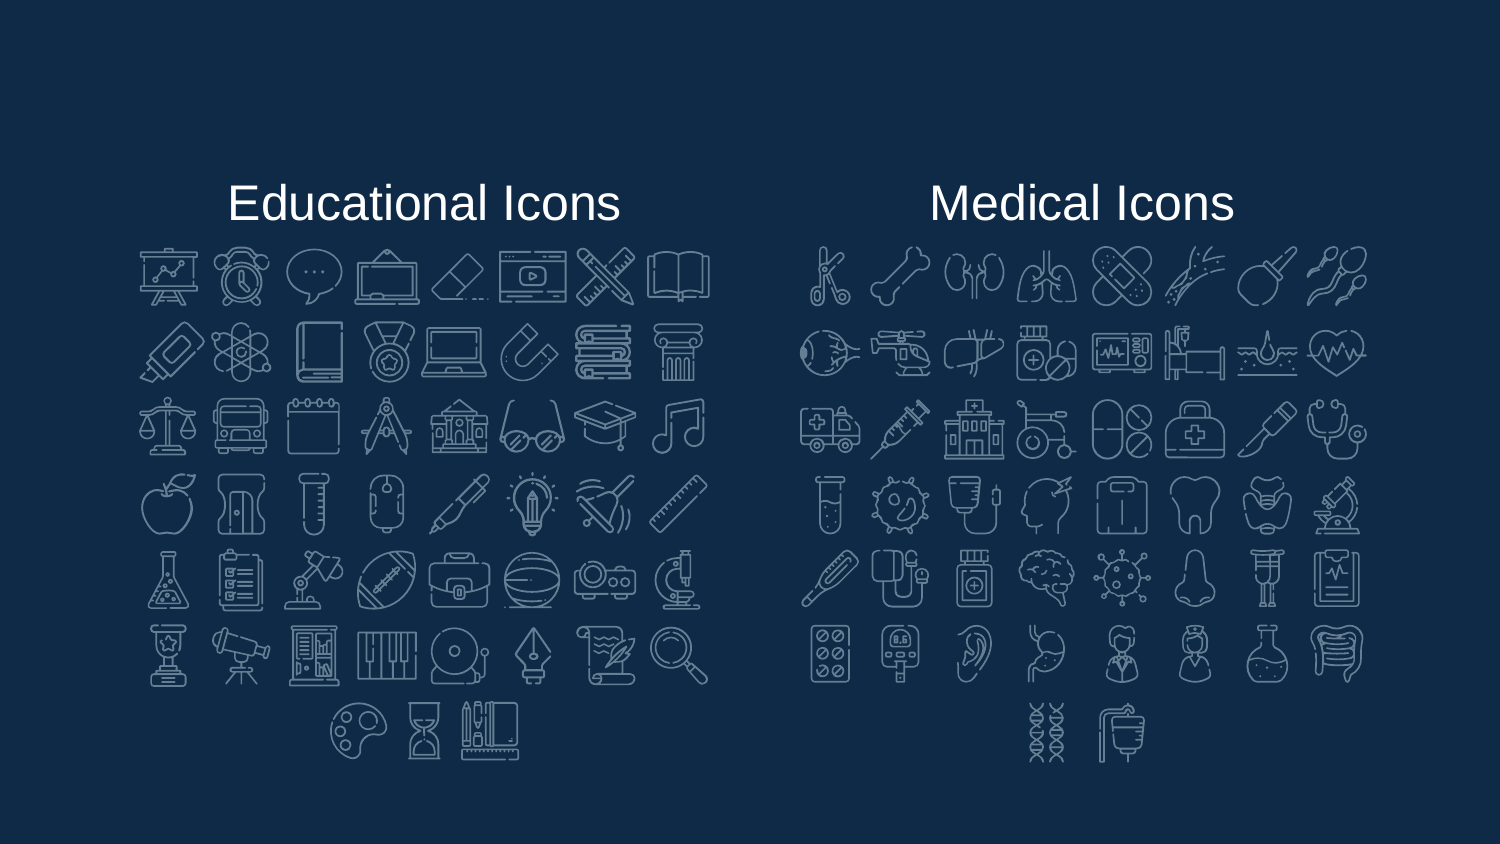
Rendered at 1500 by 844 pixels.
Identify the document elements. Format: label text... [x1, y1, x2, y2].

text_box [431, 253, 490, 301]
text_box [1091, 332, 1153, 374]
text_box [421, 326, 488, 378]
text_box [139, 396, 197, 456]
text_box [1310, 624, 1364, 683]
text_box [1090, 245, 1155, 307]
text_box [1164, 245, 1226, 307]
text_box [146, 550, 190, 610]
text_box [647, 626, 709, 685]
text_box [575, 625, 636, 686]
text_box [798, 329, 861, 377]
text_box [295, 321, 344, 384]
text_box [1164, 400, 1226, 459]
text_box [326, 702, 389, 760]
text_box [942, 252, 1007, 300]
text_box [869, 246, 931, 307]
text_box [139, 247, 198, 306]
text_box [871, 549, 932, 608]
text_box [212, 397, 269, 455]
text_box [575, 324, 632, 380]
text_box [217, 473, 266, 536]
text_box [1313, 475, 1361, 535]
text_box [943, 329, 1005, 378]
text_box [460, 700, 520, 761]
text_box [870, 399, 931, 460]
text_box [870, 329, 931, 377]
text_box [212, 246, 271, 307]
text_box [799, 405, 861, 454]
text_box [1242, 476, 1292, 535]
text_box [1306, 329, 1367, 377]
text_box [647, 251, 710, 303]
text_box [810, 624, 851, 683]
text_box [1306, 398, 1369, 460]
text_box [810, 245, 852, 307]
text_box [285, 248, 343, 305]
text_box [1015, 399, 1077, 460]
text_box [357, 631, 417, 680]
text_box [369, 474, 405, 534]
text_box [210, 321, 274, 383]
text_box [948, 475, 1001, 535]
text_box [800, 549, 860, 608]
text_box [1250, 549, 1285, 607]
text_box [1029, 702, 1064, 763]
text_box [212, 626, 271, 685]
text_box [654, 549, 701, 611]
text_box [575, 474, 636, 534]
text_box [360, 396, 413, 456]
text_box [503, 551, 561, 609]
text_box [362, 321, 417, 383]
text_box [356, 550, 417, 610]
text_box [1096, 475, 1148, 535]
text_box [499, 399, 566, 453]
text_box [653, 323, 704, 382]
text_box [428, 552, 491, 609]
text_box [506, 471, 559, 537]
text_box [498, 250, 567, 303]
text_box [649, 474, 708, 534]
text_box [1236, 329, 1298, 377]
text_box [139, 321, 206, 384]
text_box [1237, 401, 1298, 458]
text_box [1241, 624, 1291, 683]
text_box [1313, 549, 1360, 608]
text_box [1016, 249, 1078, 303]
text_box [283, 550, 345, 610]
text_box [1098, 702, 1146, 763]
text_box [1306, 245, 1370, 307]
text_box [1178, 624, 1212, 683]
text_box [1016, 325, 1078, 382]
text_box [956, 549, 993, 608]
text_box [149, 624, 187, 688]
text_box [288, 625, 340, 687]
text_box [943, 399, 1005, 460]
title Medical Icons [797, 155, 1369, 235]
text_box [1171, 549, 1218, 608]
text_box [575, 246, 636, 307]
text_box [1017, 549, 1076, 608]
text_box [1027, 624, 1071, 683]
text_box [497, 322, 560, 382]
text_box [430, 398, 489, 454]
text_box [1092, 548, 1152, 607]
text_box [429, 473, 490, 535]
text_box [814, 475, 846, 535]
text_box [573, 560, 637, 600]
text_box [956, 624, 996, 683]
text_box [218, 548, 264, 612]
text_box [286, 397, 340, 455]
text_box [870, 475, 931, 535]
text_box [354, 248, 420, 305]
text_box [514, 627, 552, 685]
text_box [1237, 246, 1298, 307]
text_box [651, 398, 705, 455]
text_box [140, 473, 197, 535]
text_box [298, 472, 330, 536]
text_box [1169, 476, 1221, 535]
text_box [1164, 325, 1226, 381]
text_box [427, 627, 490, 685]
title Educational Icons [139, 155, 711, 235]
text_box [407, 701, 441, 760]
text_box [1091, 398, 1154, 460]
text_box [1105, 624, 1139, 683]
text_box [881, 624, 920, 683]
text_box [574, 400, 637, 452]
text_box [1019, 475, 1073, 535]
